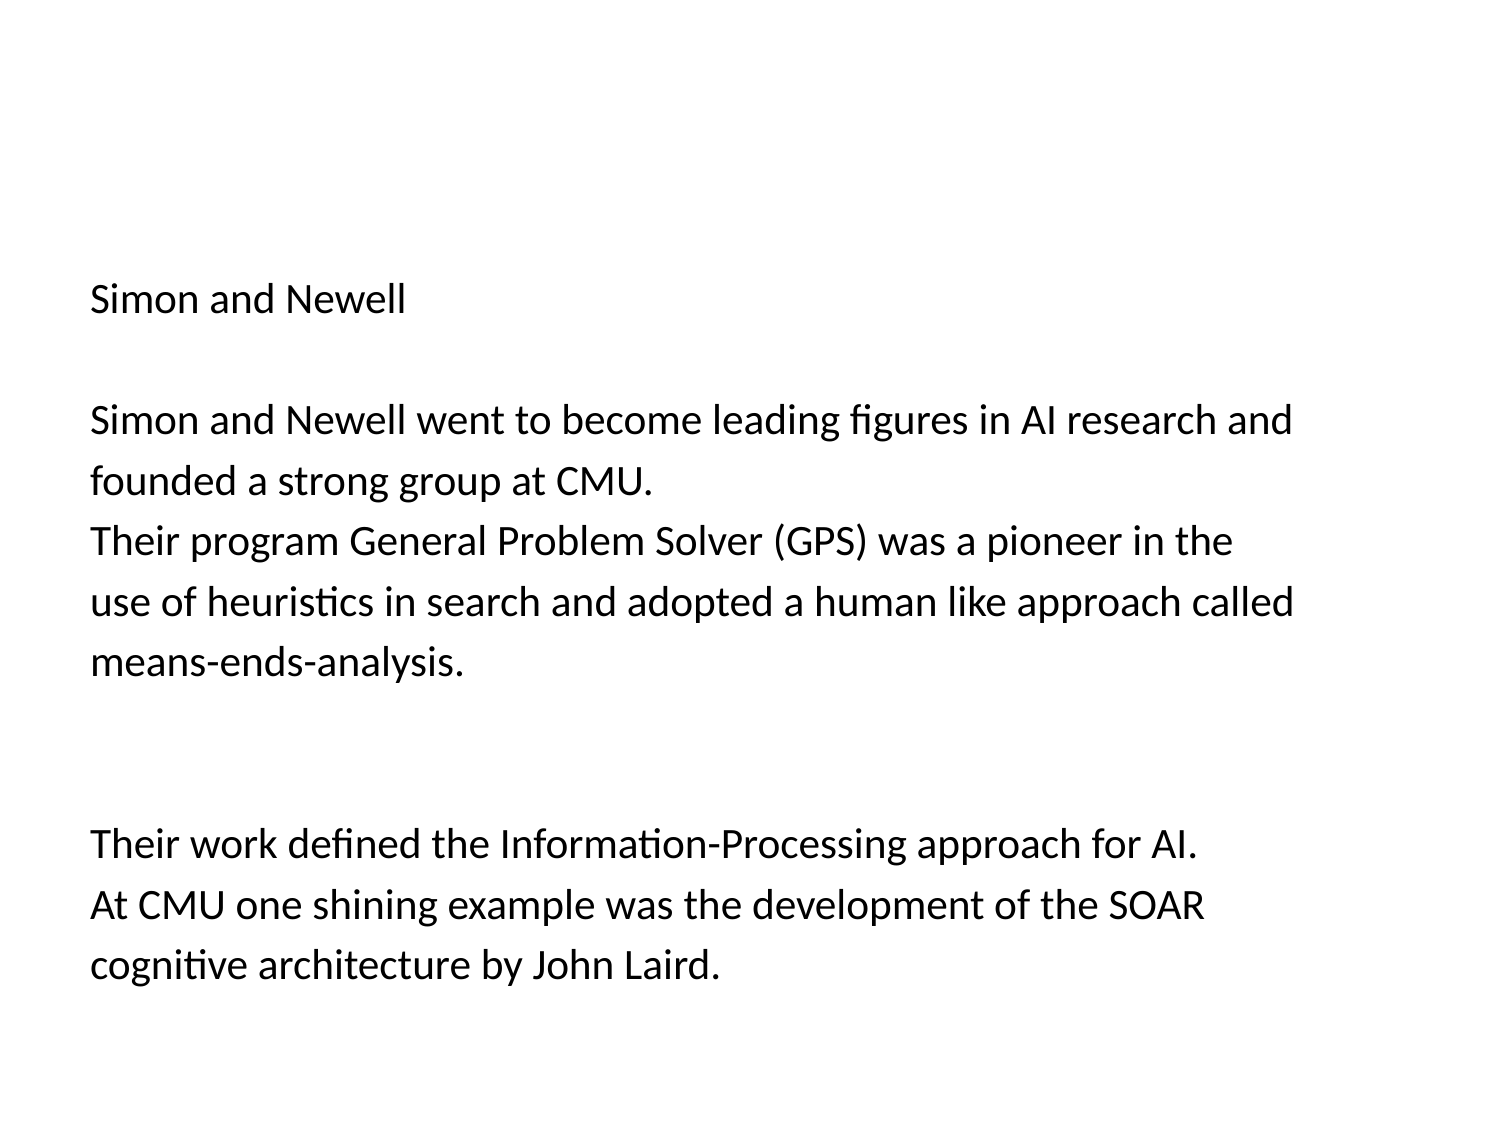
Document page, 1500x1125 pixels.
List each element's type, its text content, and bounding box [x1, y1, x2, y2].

list Simon and Newell Simon and Newell went to become leading figures in AI research and founded a strong group at CMU. Their program General Problem Solver (GPS) was a pioneer in the use of heuristics in search and adopted a human like approach called means-ends-analysis. Their work defined the Information-Processing approach for AI. At CMU one shining example was the development of the SOAR cognitive architecture by John Laird. [75, 262, 1425, 1005]
